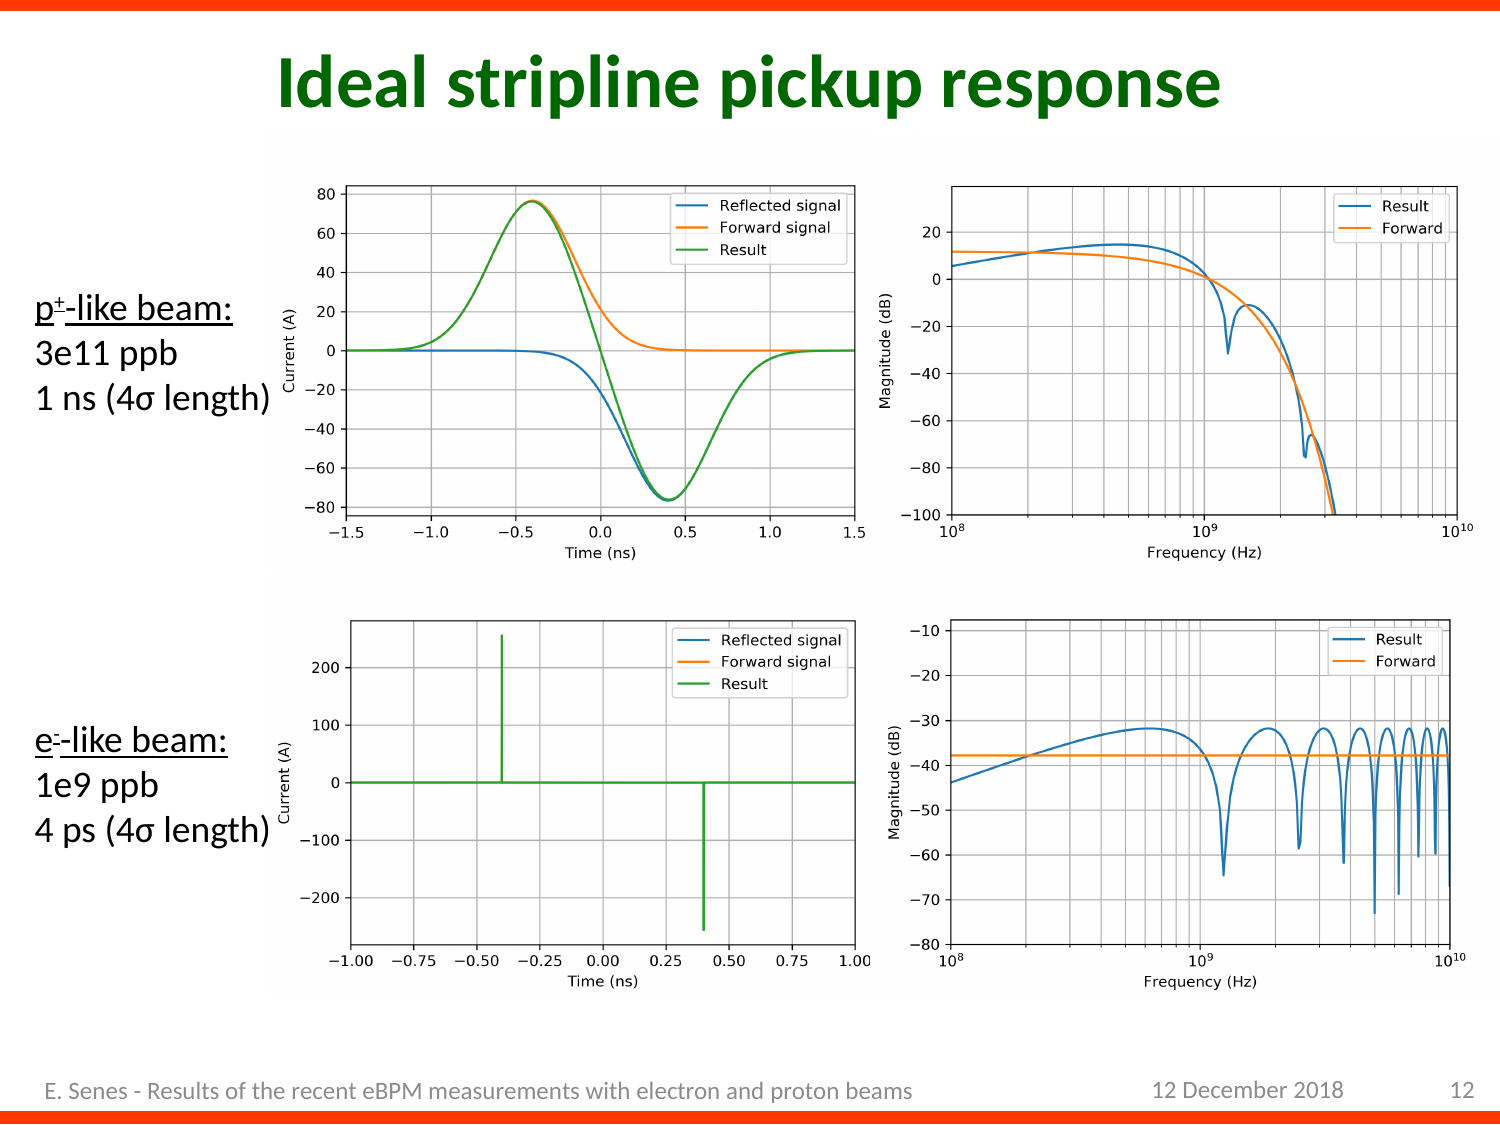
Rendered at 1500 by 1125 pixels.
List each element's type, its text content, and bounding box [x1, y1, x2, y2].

title Ideal stripline pickup response [75, 19, 1425, 137]
slide_number 11 [1376, 1058, 1490, 1119]
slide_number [1009, 1058, 1360, 1119]
text_box e--like beam: 1e9 ppb 4 ps (4σ length) [19, 708, 264, 858]
picture [264, 133, 1500, 999]
text_box p+-like beam: 3e11 ppb 1 ns (4σ length) [19, 275, 259, 426]
footer E. Senes - Results of the recent eBPM measurements with electron and proton beams [29, 1059, 994, 1120]
